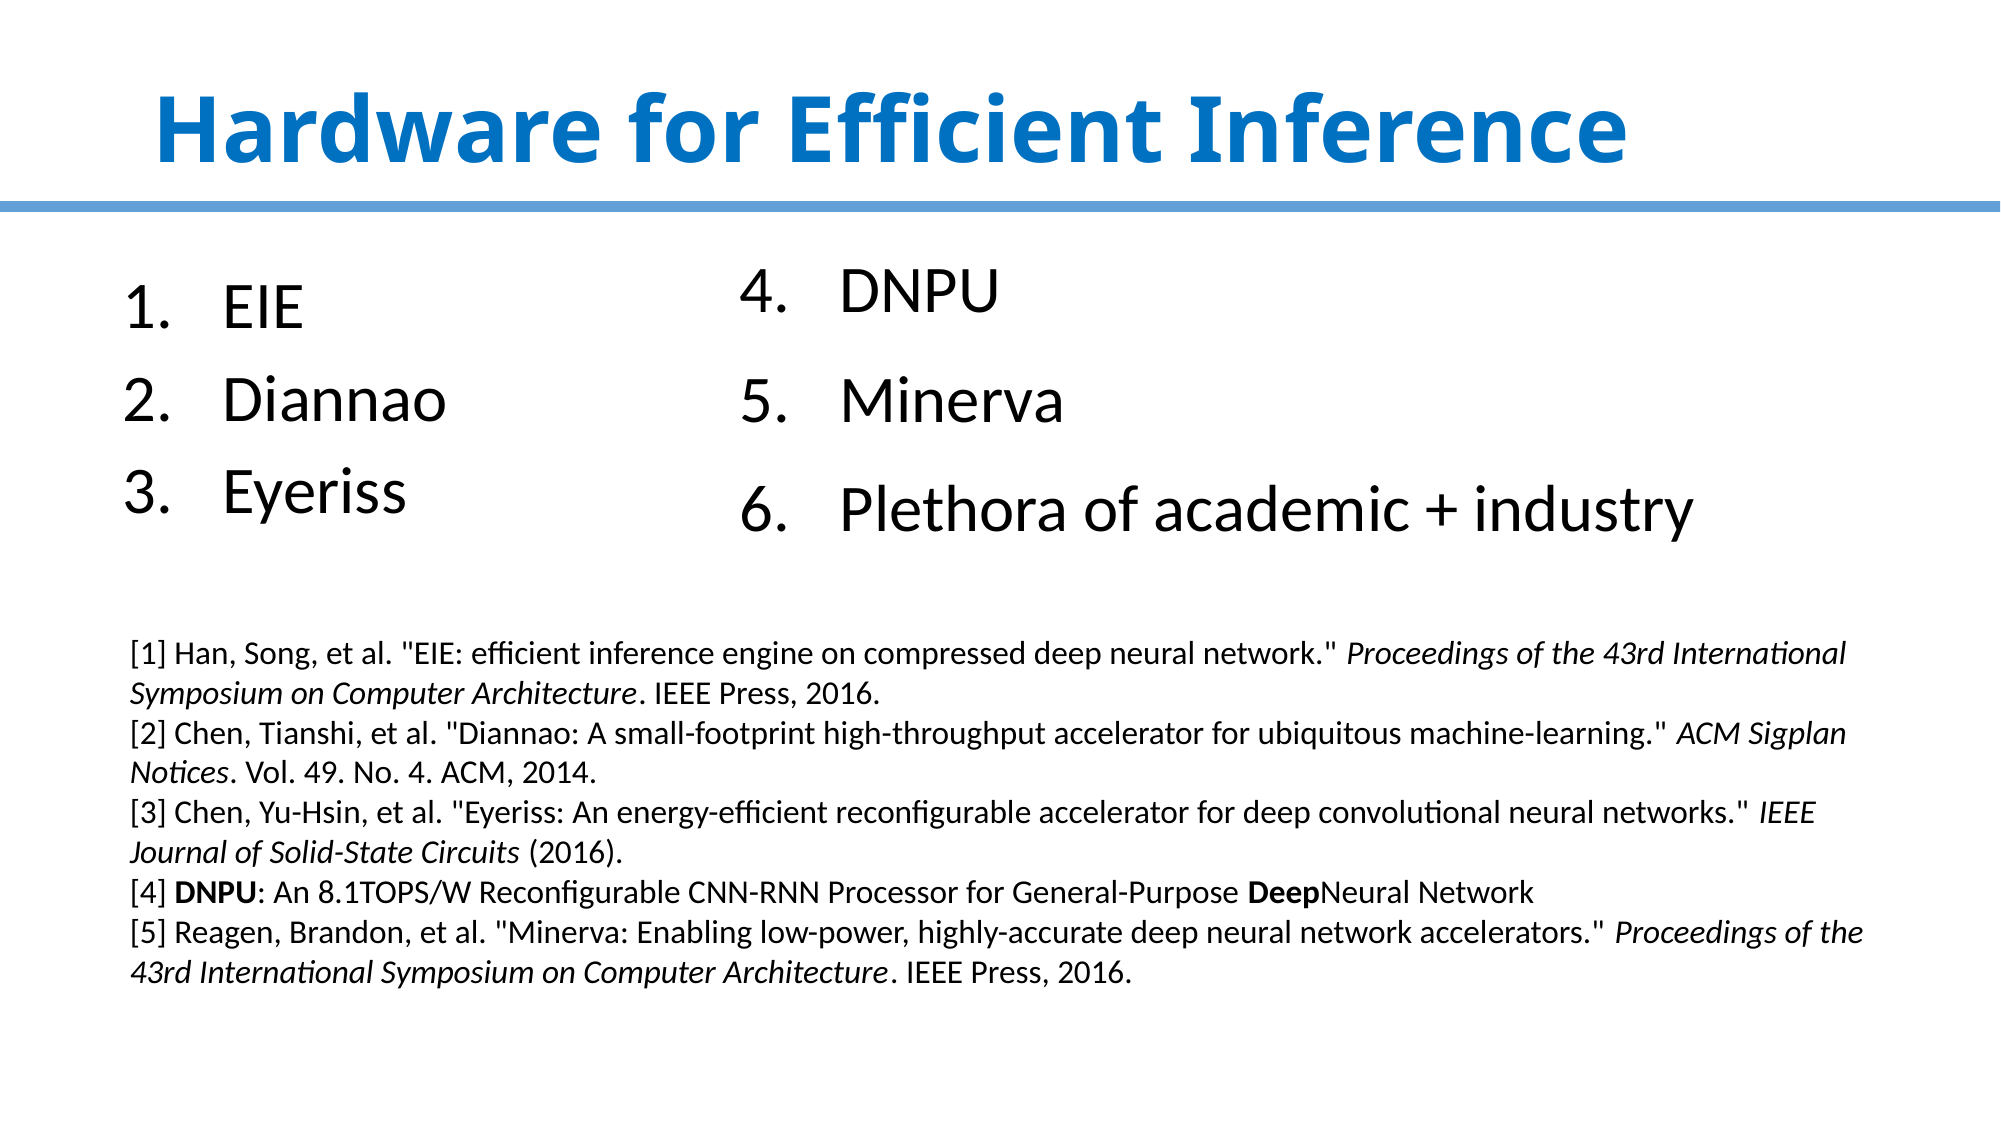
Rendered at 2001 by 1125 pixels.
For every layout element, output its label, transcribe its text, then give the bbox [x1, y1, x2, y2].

title Hardware for Efficient Inference [137, 59, 1863, 207]
text_box [1] Han, Song, et al. "EIE: efficient inference engine on compressed deep neural network." Proceedings of the 43rd International Symposium on Computer Architecture. IEEE Press, 2016. [2] Chen, Tianshi, et al. "Diannao: A small-footprint high-throughput accelerator for ubiquitous machine-learning." ACM Sigplan Notices. Vol. 49. No. 4. ACM, 2014. [3] Chen, Yu-Hsin, et al. "Eyeriss: An energy-efficient reconfigurable accelerator for deep convolutional neural networks." IEEE Journal of Solid-State Circuits (2016). [4] DNPU: An 8.1TOPS/W Reconfigurable CNN-RNN Processor for General-Purpose DeepNeural Network [5] Reagen, Brandon, et al. "Minerva: Enabling low-power, highly-accurate deep neural network accelerators." Proceedings of the 43rd International Symposium on Computer Architecture. IEEE Press, 2016. [115, 623, 1893, 998]
text_box DNPU Minerva Plethora of academic + industry [719, 242, 1760, 568]
list EIE Diannao Eyeriss [108, 263, 642, 589]
